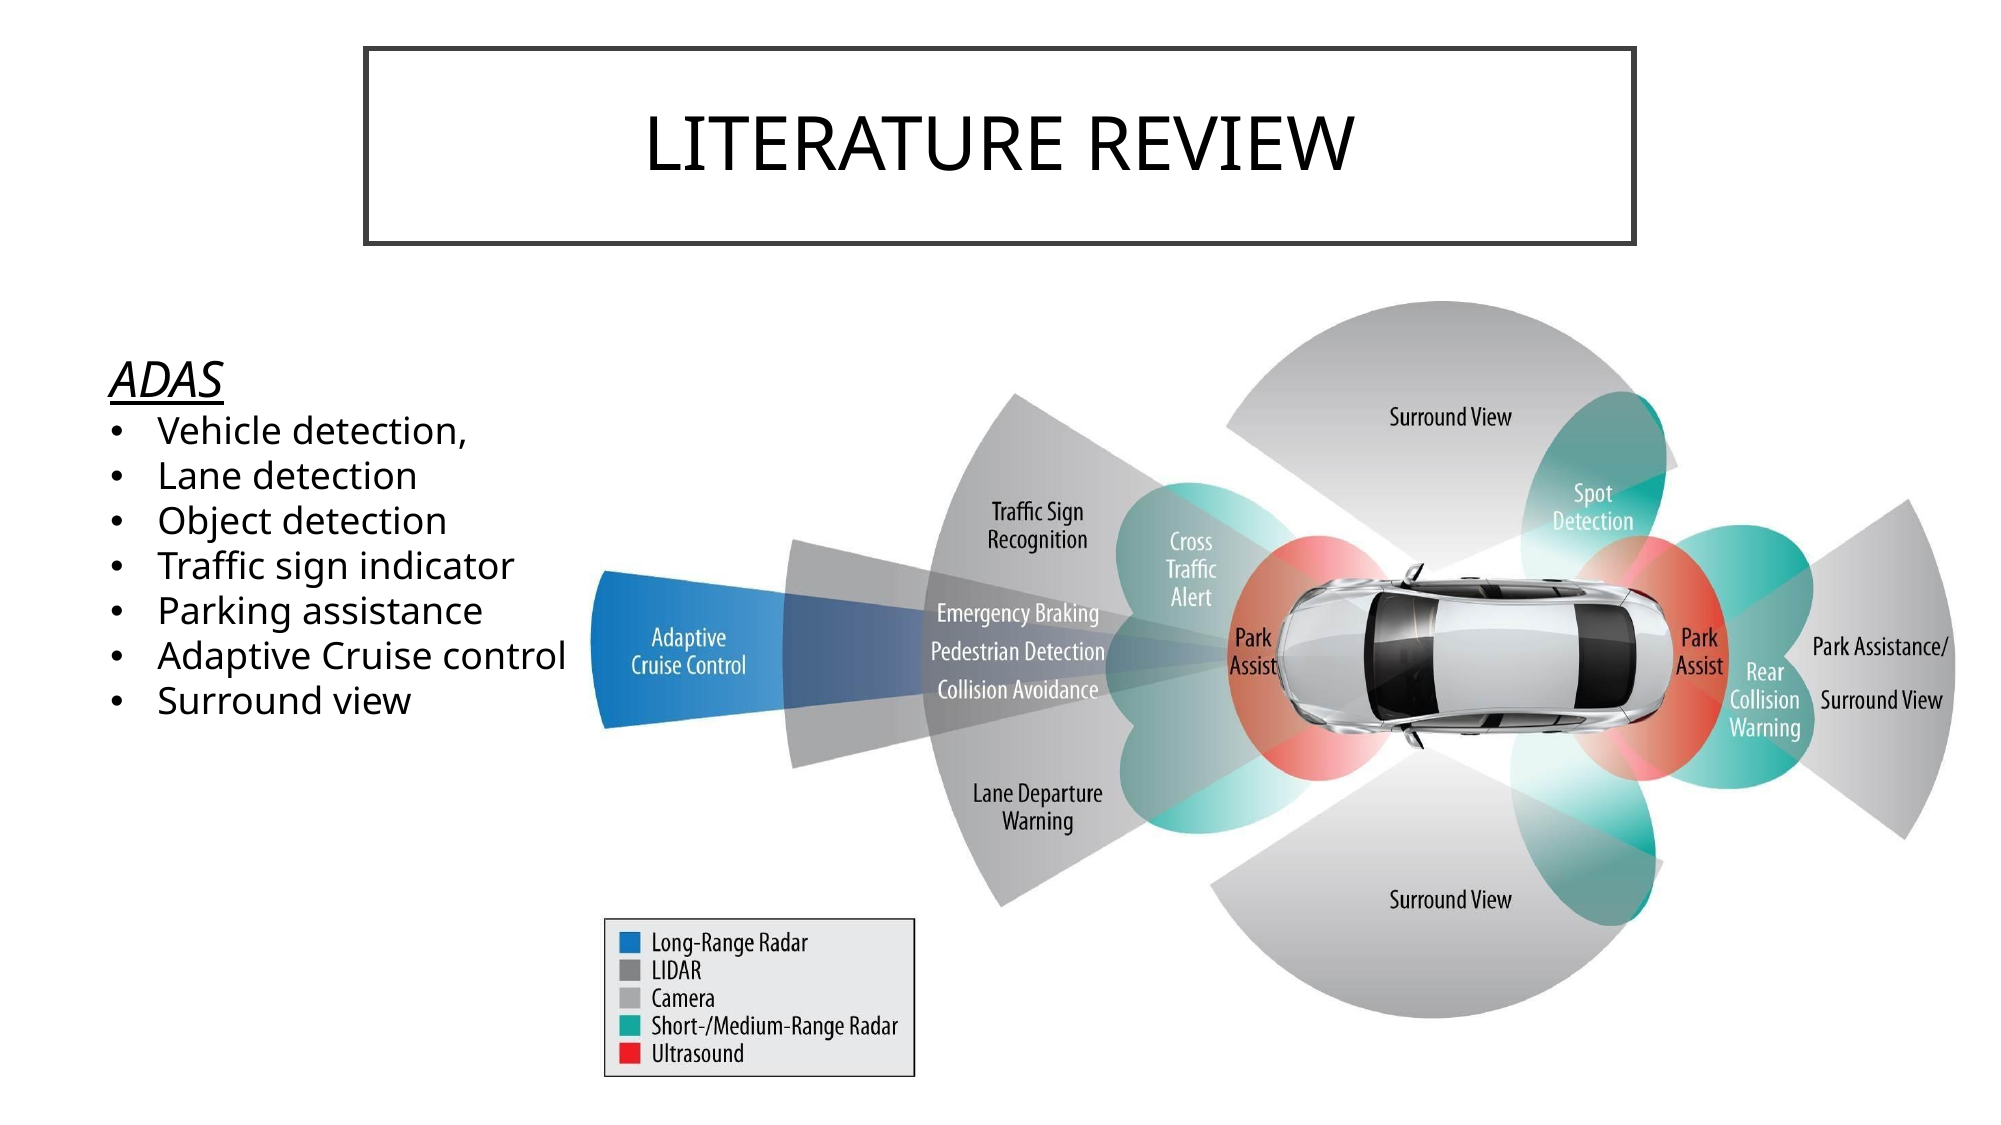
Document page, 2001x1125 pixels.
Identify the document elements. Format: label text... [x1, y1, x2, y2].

text_box ADAS Vehicle detection, Lane detection Object detection Traffic sign indicator Parking assistance Adaptive Cruise control Surround view [95, 340, 584, 731]
picture [589, 300, 1957, 1077]
title LITERATURE REVIEW [366, 48, 1634, 244]
